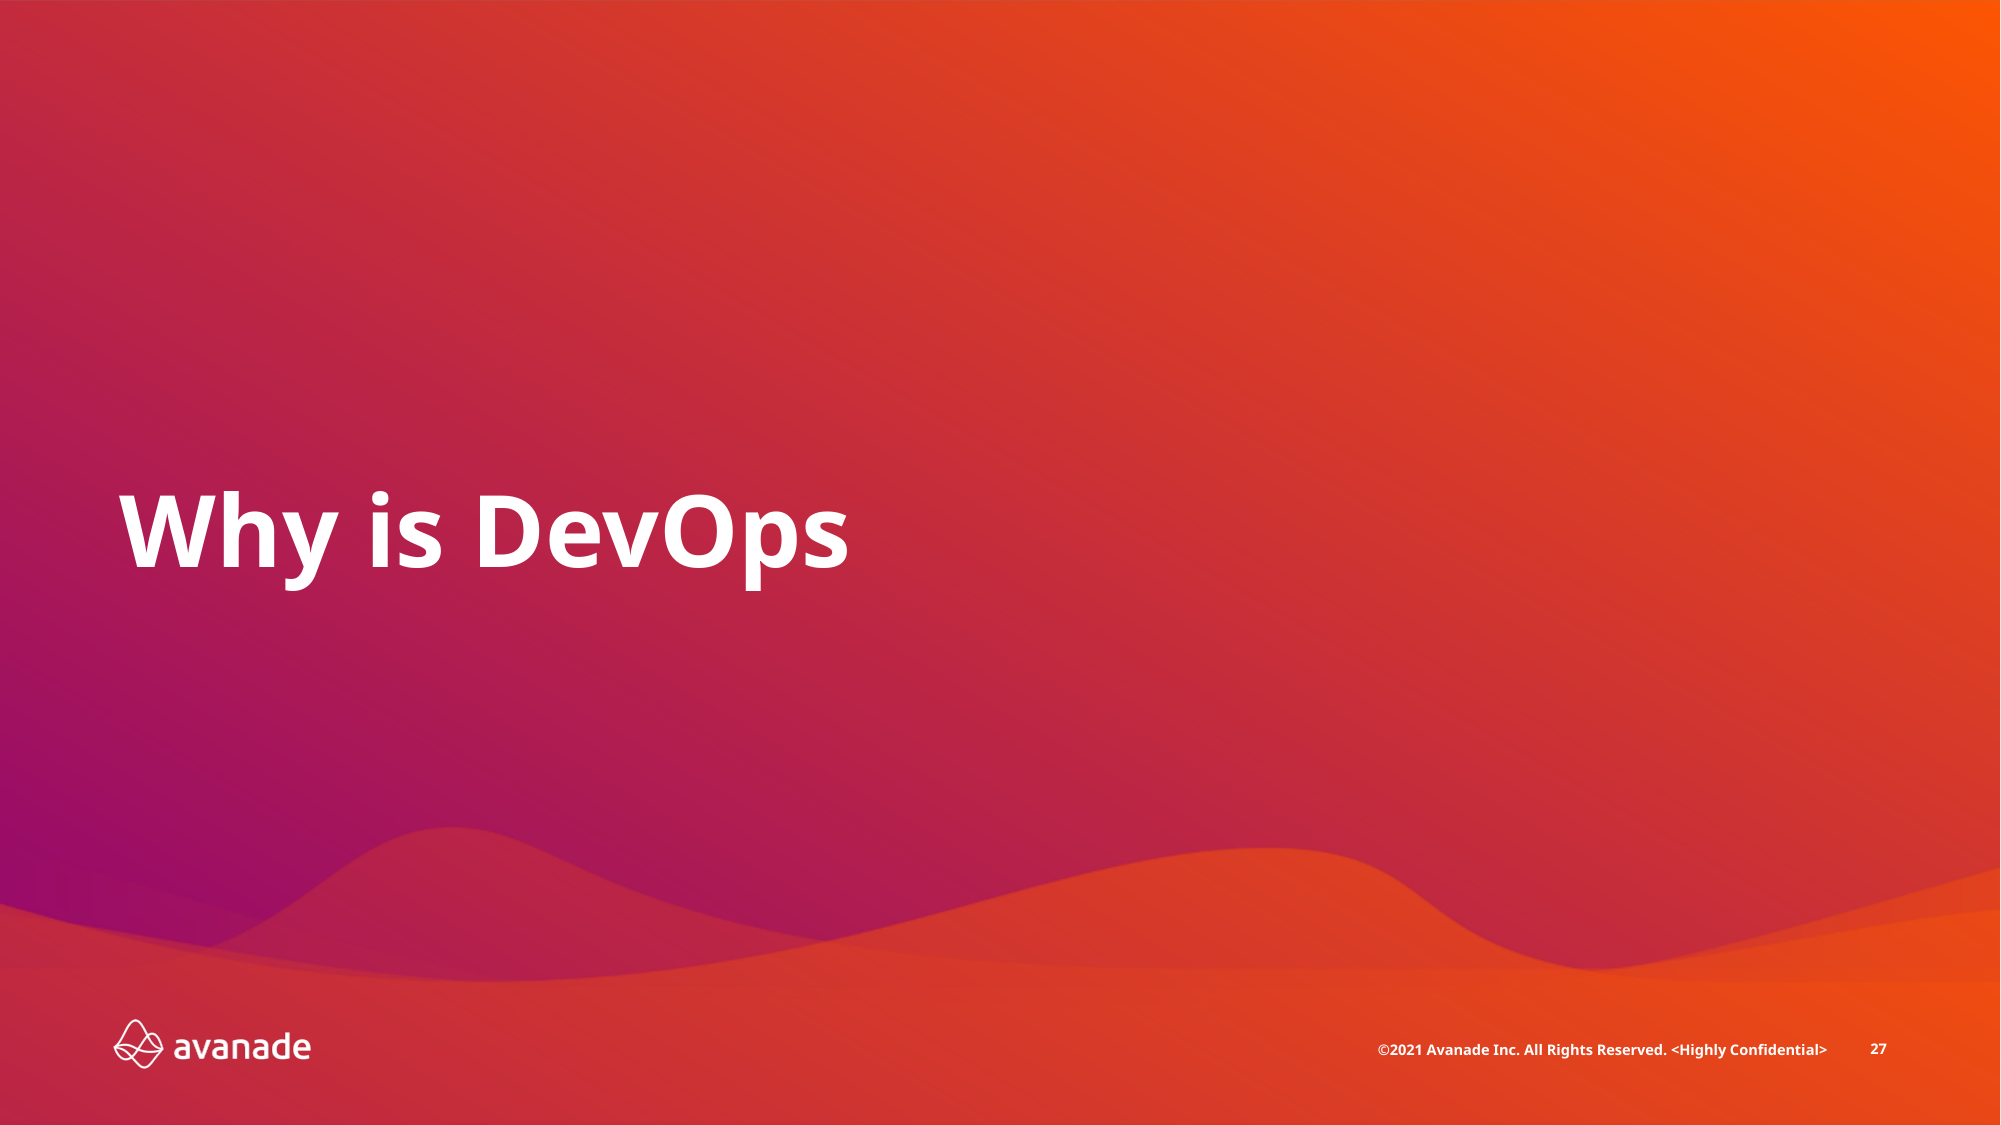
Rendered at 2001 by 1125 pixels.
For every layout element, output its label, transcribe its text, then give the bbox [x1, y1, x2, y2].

picture [0, 0, 2001, 1125]
list Why is DevOps [104, 373, 1885, 597]
